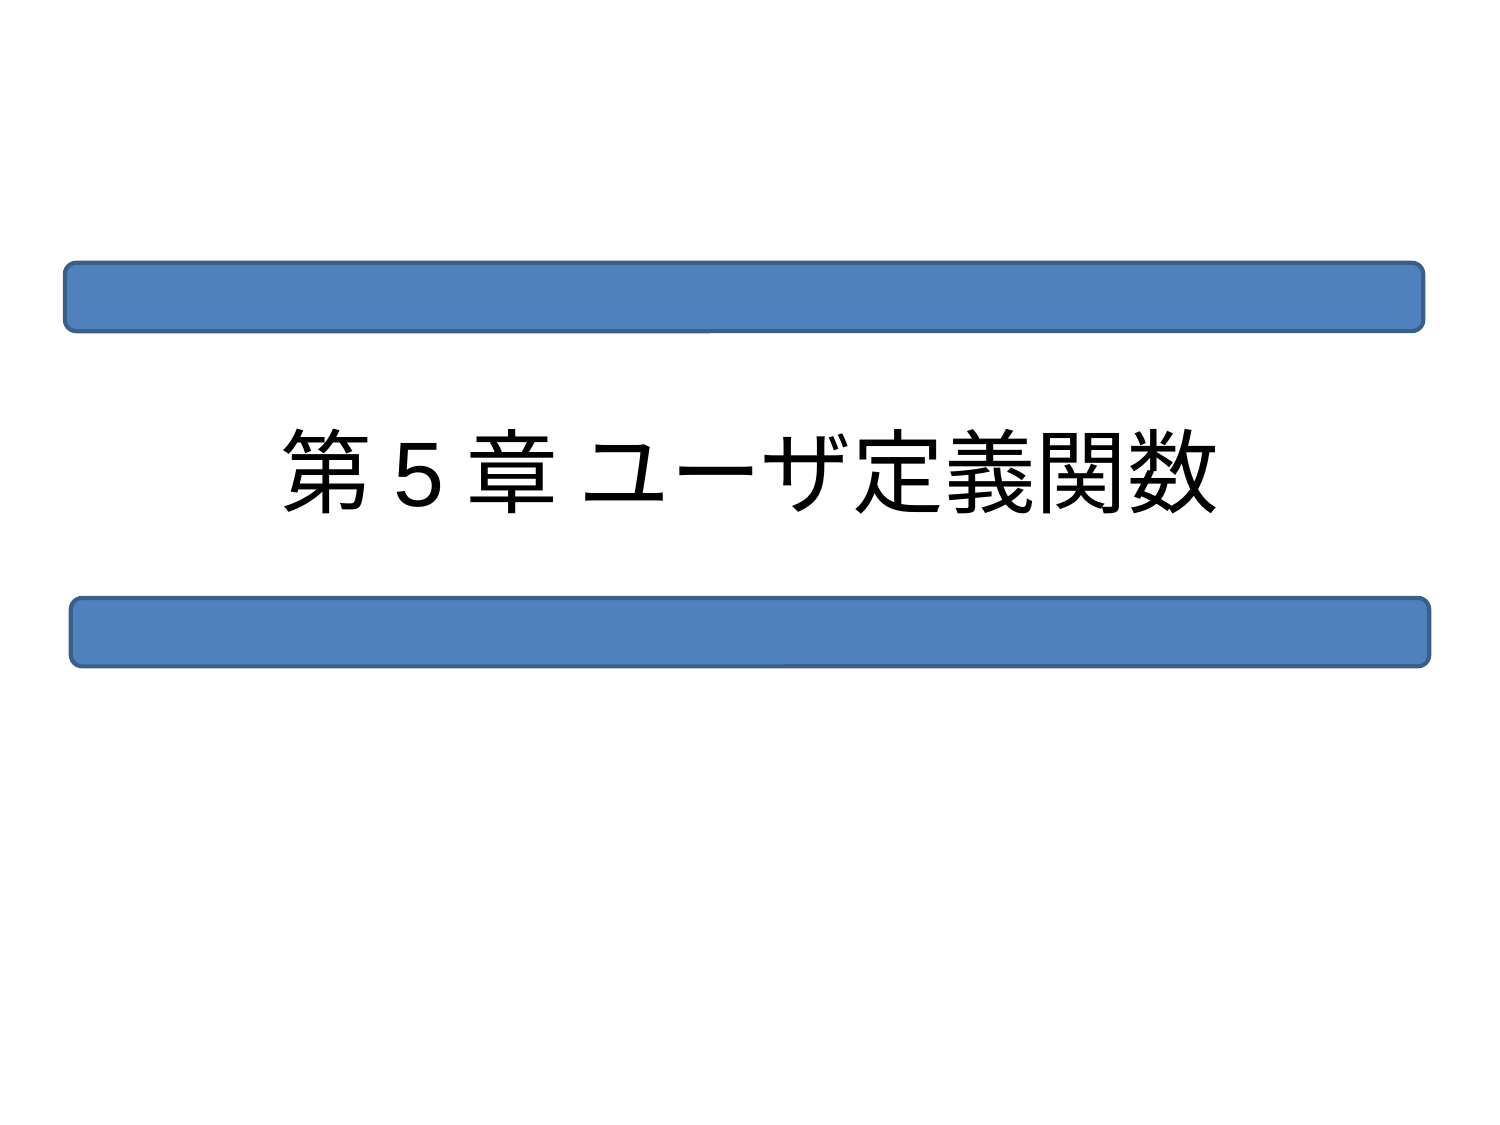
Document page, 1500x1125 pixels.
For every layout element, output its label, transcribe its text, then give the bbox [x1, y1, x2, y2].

title 第5章 ユーザ定義関数 [112, 349, 1388, 591]
text_box [68, 595, 1432, 669]
text_box [62, 260, 1426, 334]
